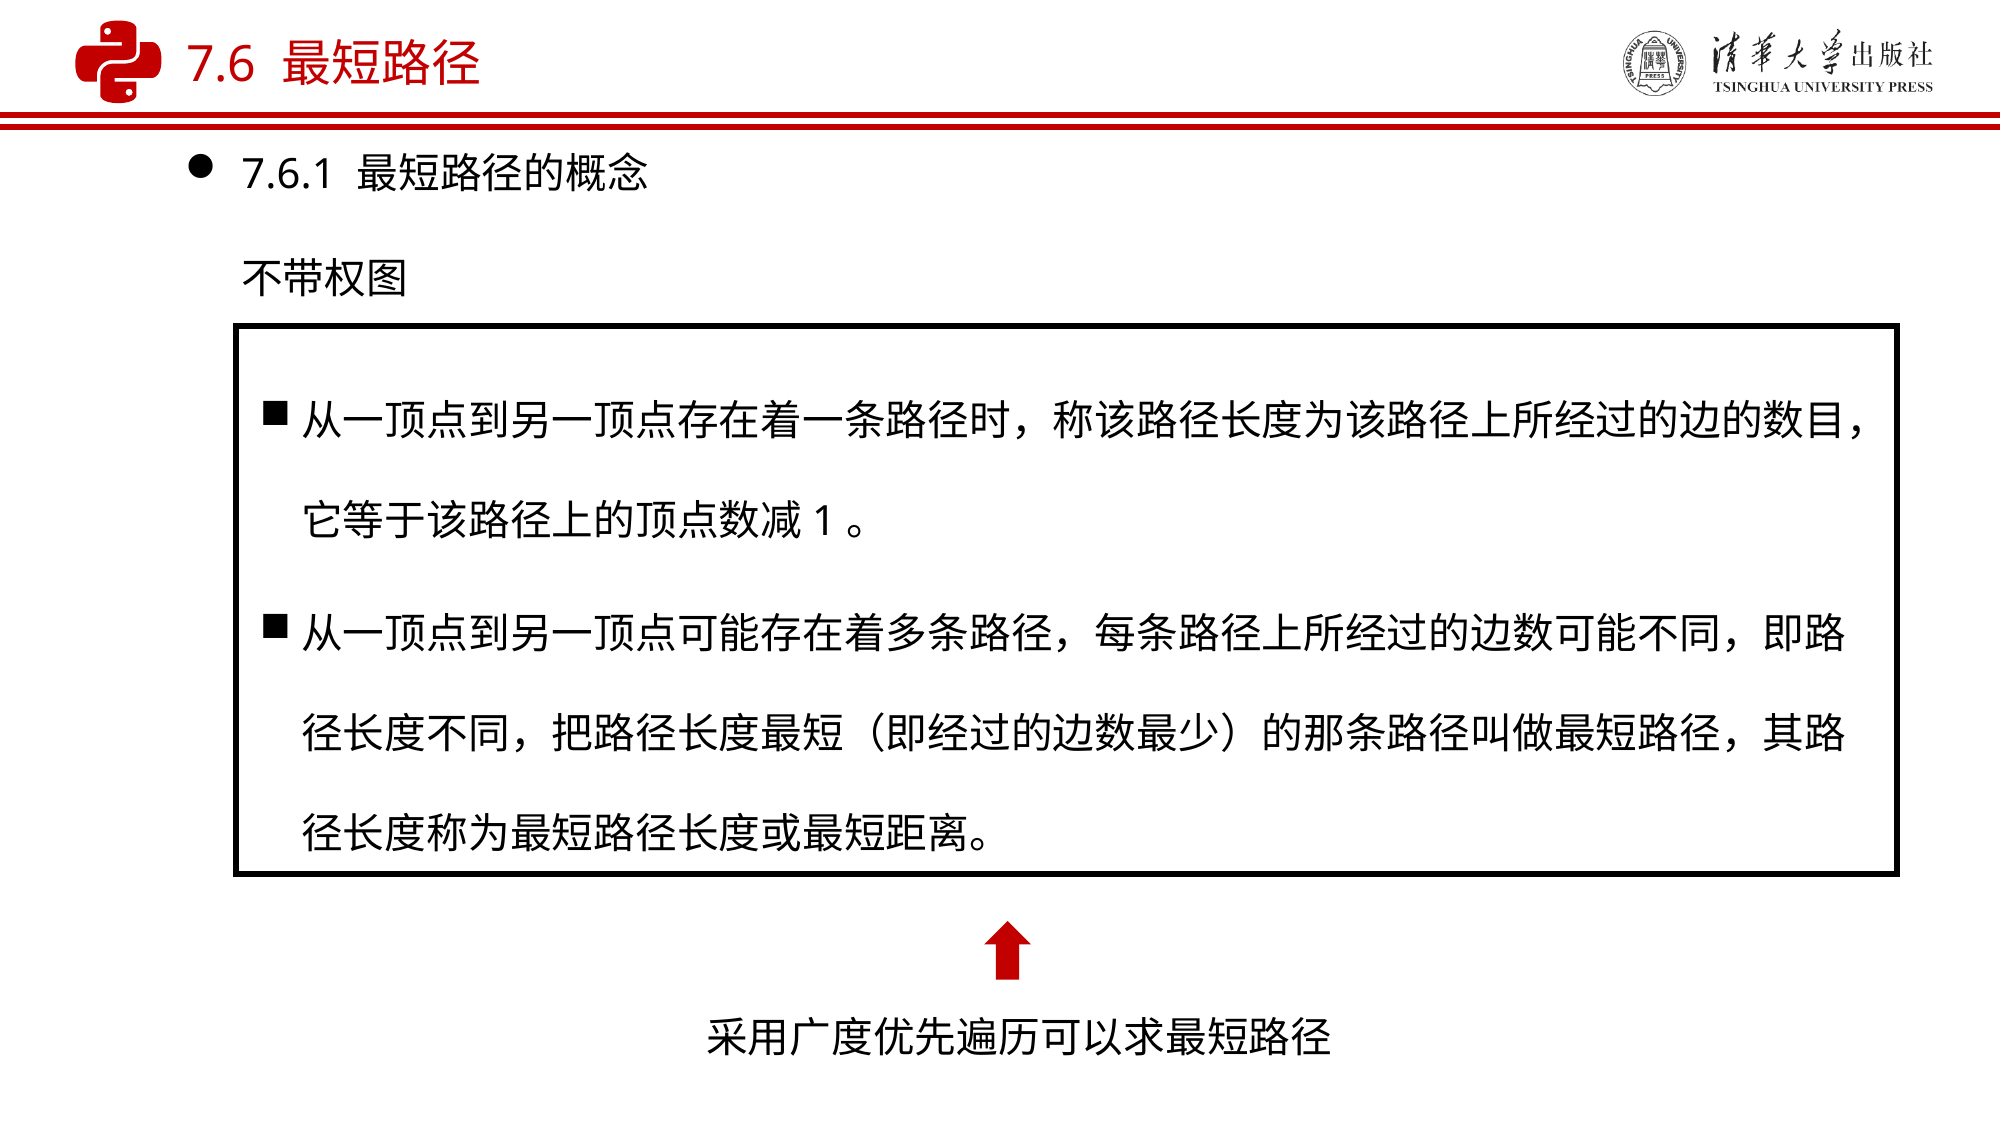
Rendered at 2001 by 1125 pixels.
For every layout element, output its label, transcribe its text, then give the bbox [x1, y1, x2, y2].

text_box [982, 920, 1033, 981]
text_box 7.6.1 最短路径的概念 [170, 139, 966, 204]
text_box 从一顶点到另一顶点存在着一条路径时，称该路径长度为该路径上所经过的边的数目，它等于该路径上的顶点数减1。 从一顶点到另一顶点可能存在着多条路径，每条路径上所经过的边数可能不同，即路径长度不同，把路径长度最短（即经过的边数最少）的那条路径叫做最短路径，其路径长度称为最短路径长度或最短距离。 [235, 325, 1898, 875]
text_box 采用广度优先遍历可以求最短路径 [691, 1003, 1406, 1068]
text_box 7.6 最短路径 [171, 24, 497, 99]
text_box 不带权图 [226, 244, 450, 310]
